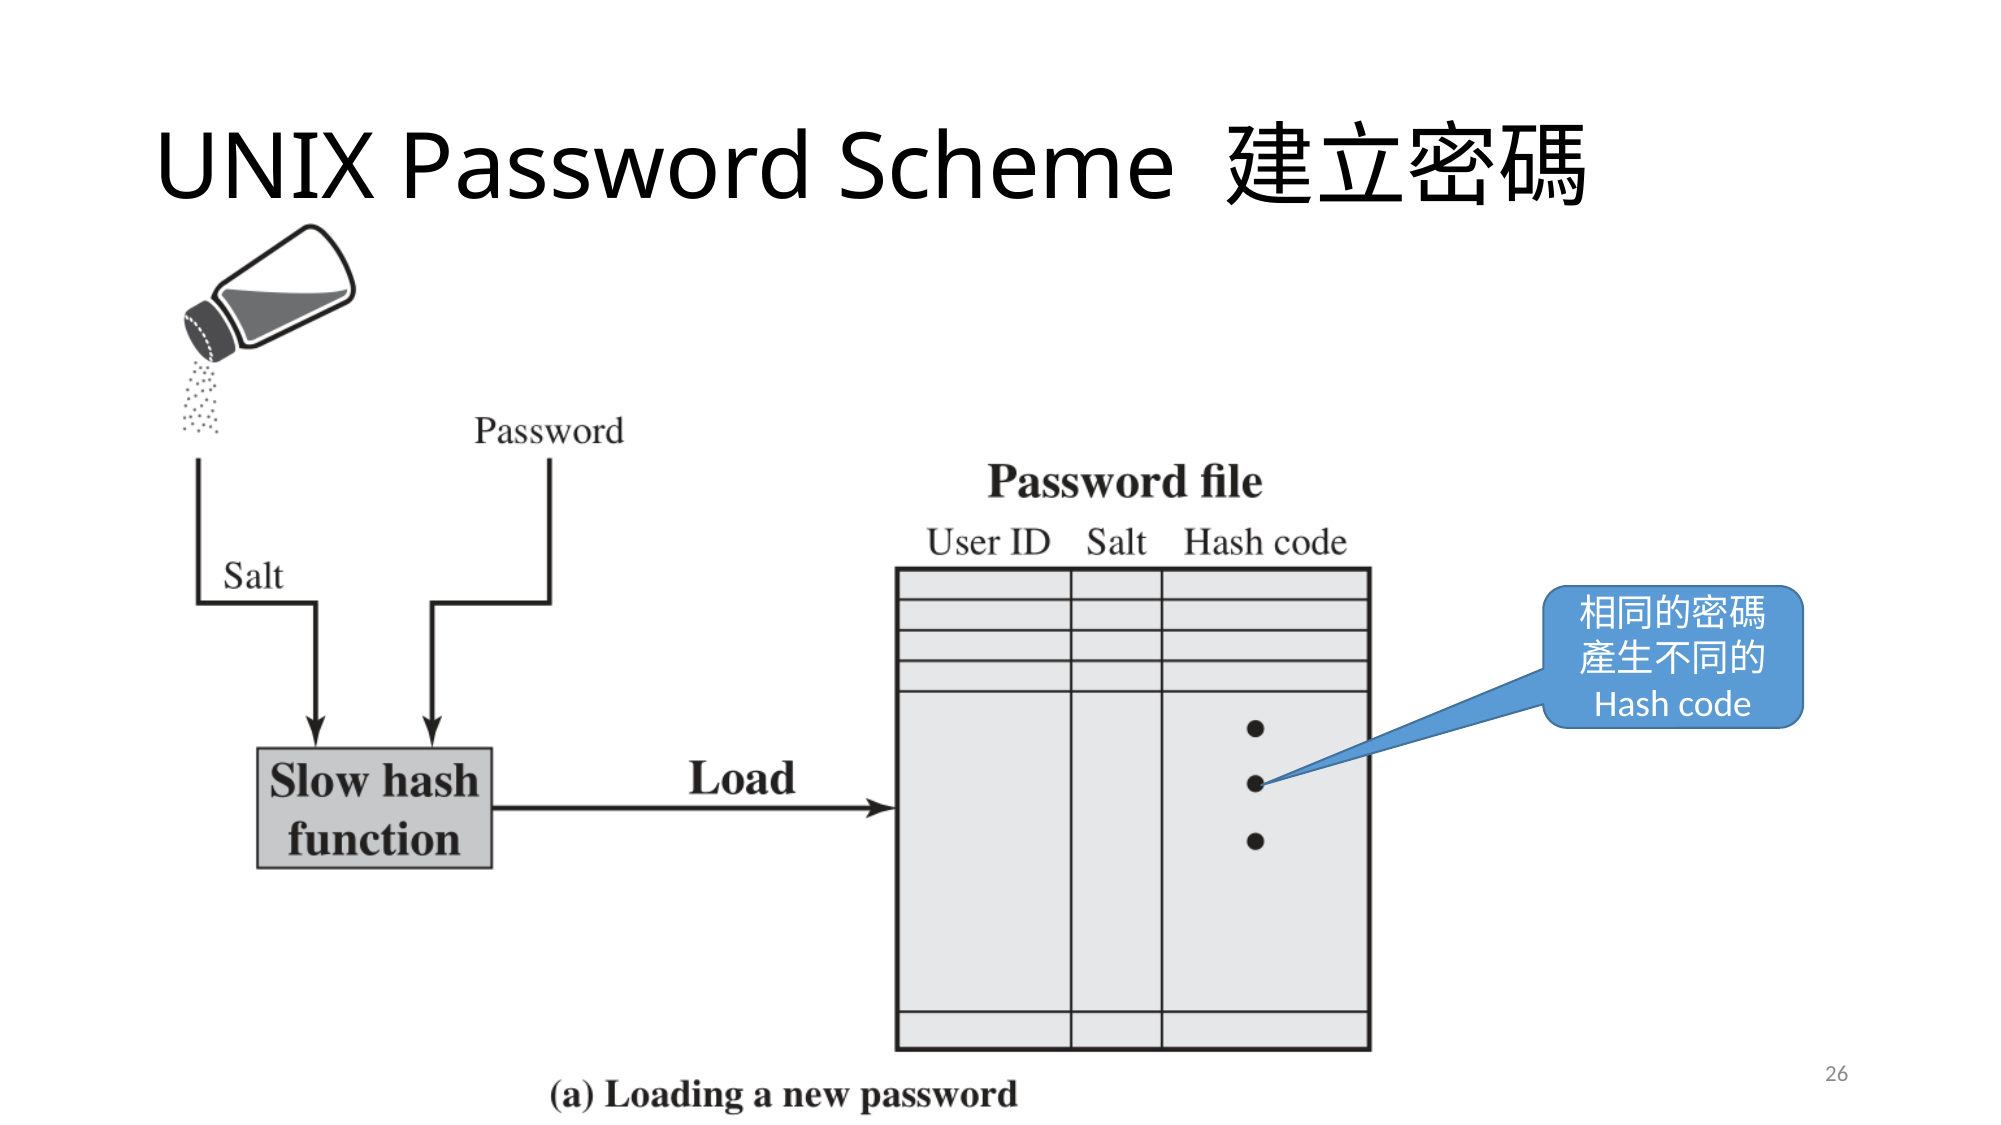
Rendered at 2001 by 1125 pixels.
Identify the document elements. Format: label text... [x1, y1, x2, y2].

slide_number 26 [1413, 1042, 1864, 1103]
text_box 相同的密碼 產生不同的 Hash code [1378, 585, 1805, 753]
picture [173, 213, 1378, 1121]
title UNIX Password Scheme 建立密碼 [138, 60, 1864, 278]
